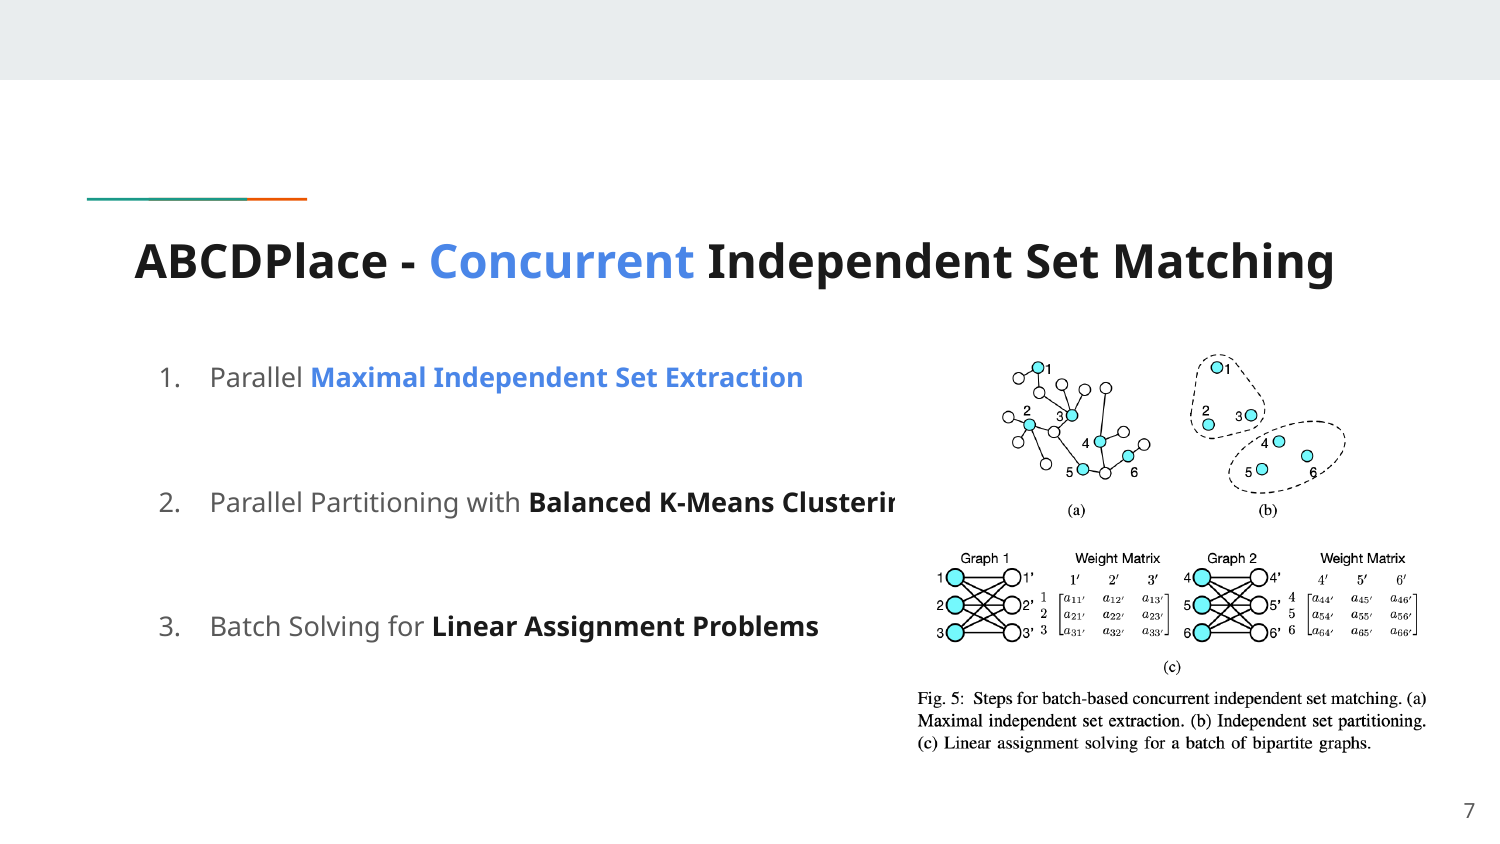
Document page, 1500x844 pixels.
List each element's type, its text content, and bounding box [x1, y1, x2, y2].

list Parallel Maximal Independent Set Extraction Parallel Partitioning with Balanced K-Means Clustering Batch Solving for Linear Assignment Problems [119, 341, 893, 712]
title ABCDPlace - Concurrent Independent Set Matching [119, 216, 1381, 305]
slide_number ‹#› [1400, 779, 1491, 844]
picture [895, 340, 1439, 766]
